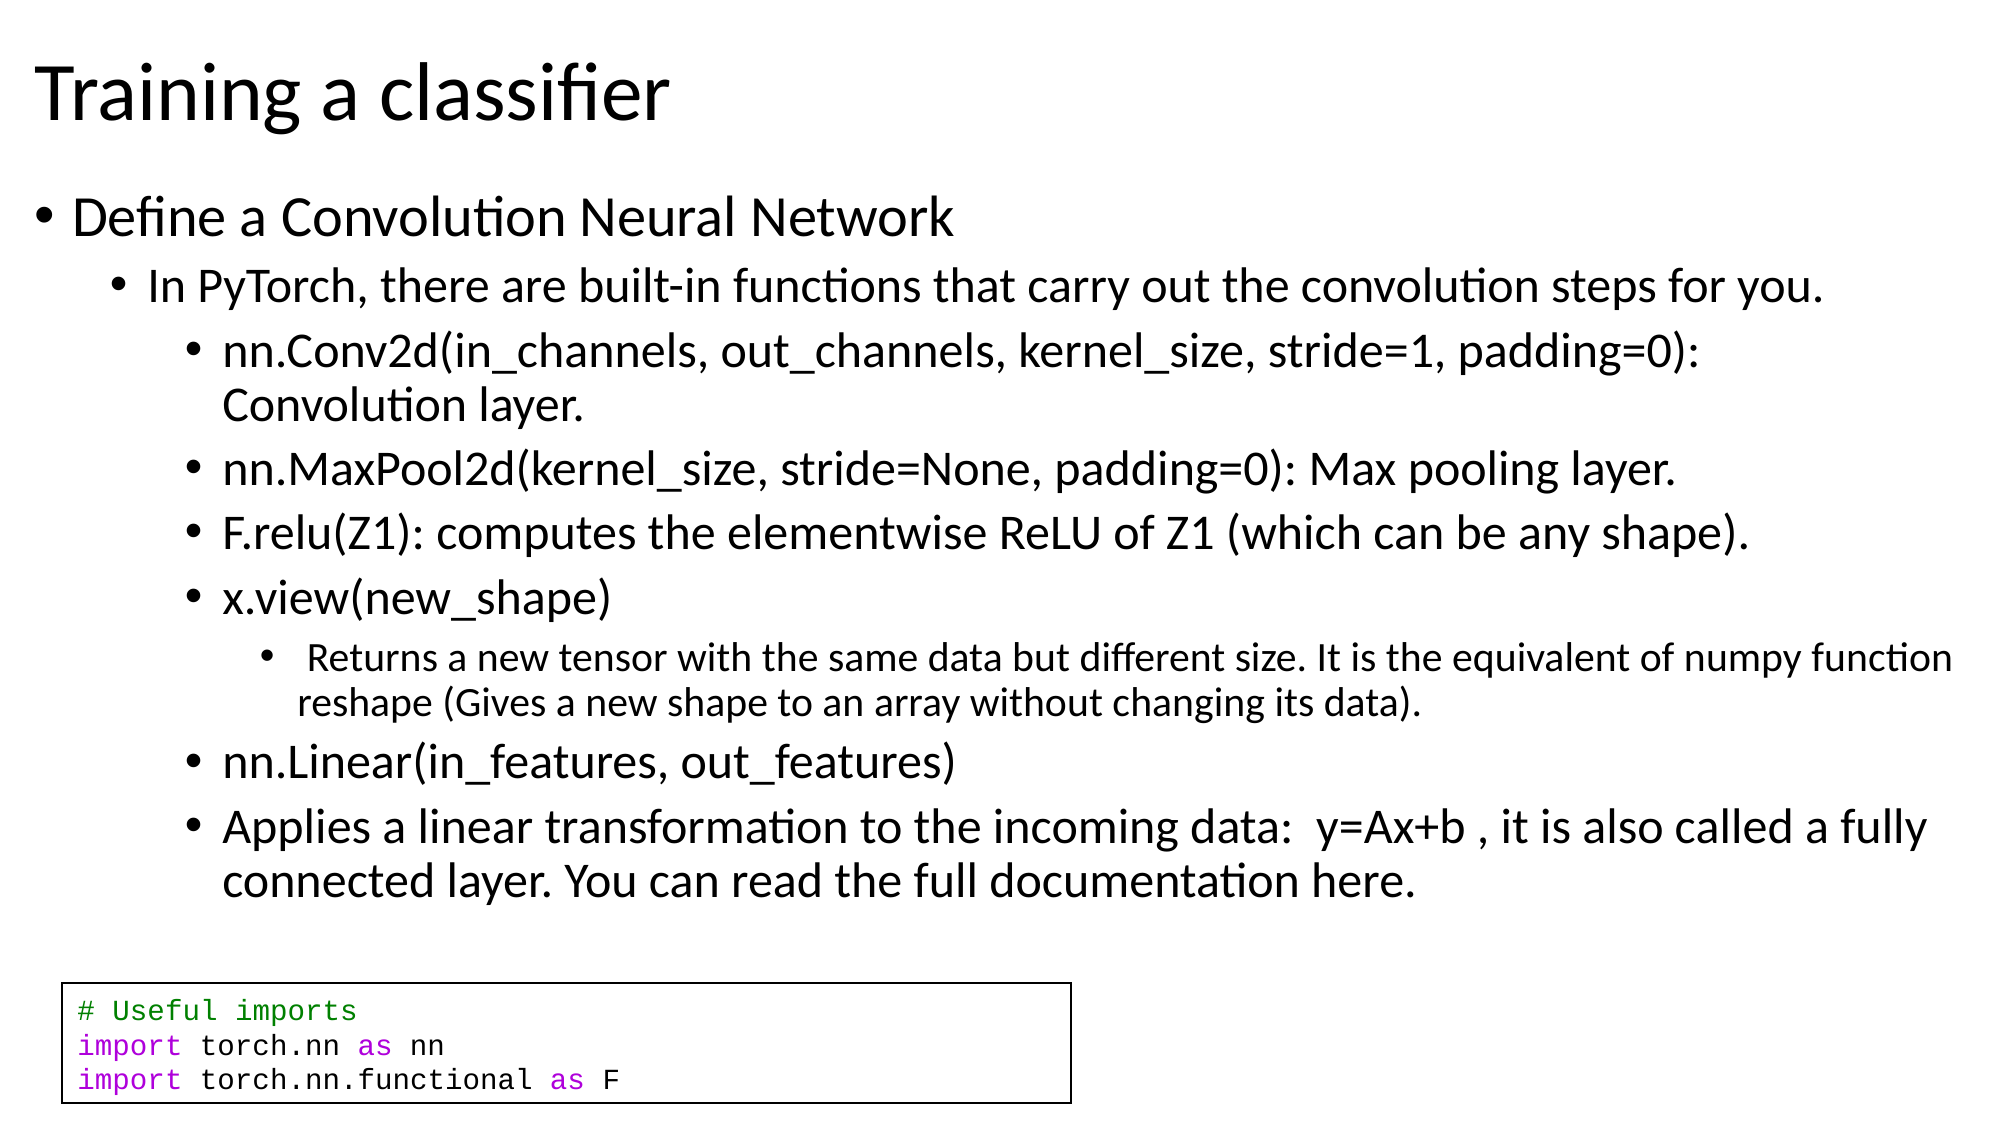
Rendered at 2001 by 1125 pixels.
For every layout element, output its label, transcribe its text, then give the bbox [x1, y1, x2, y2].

list Define a Convolution Neural Network In PyTorch, there are built-in functions that carry out the convolution steps for you. nn.Conv2d(in_channels, out_channels, kernel_size, stride=1, padding=0): Convolution layer. nn.MaxPool2d(kernel_size, stride=None, padding=0): Max pooling layer. F.relu(Z1): computes the elementwise ReLU of Z1 (which can be any shape). x.view(new_shape) Returns a new tensor with the same data but different size. It is the equivalent of numpy function reshape (Gives a new shape to an array without changing its data). nn.Linear(in_features, out_features) Applies a linear transformation to the incoming data: y=Ax+b , it is also called a fully connected layer. You can read the full documentation here. [19, 178, 1971, 1014]
title Training a classifier [19, 39, 1971, 148]
text_box # Useful imports import torch.nn as nn import torch.nn.functional as F [62, 983, 1071, 1104]
